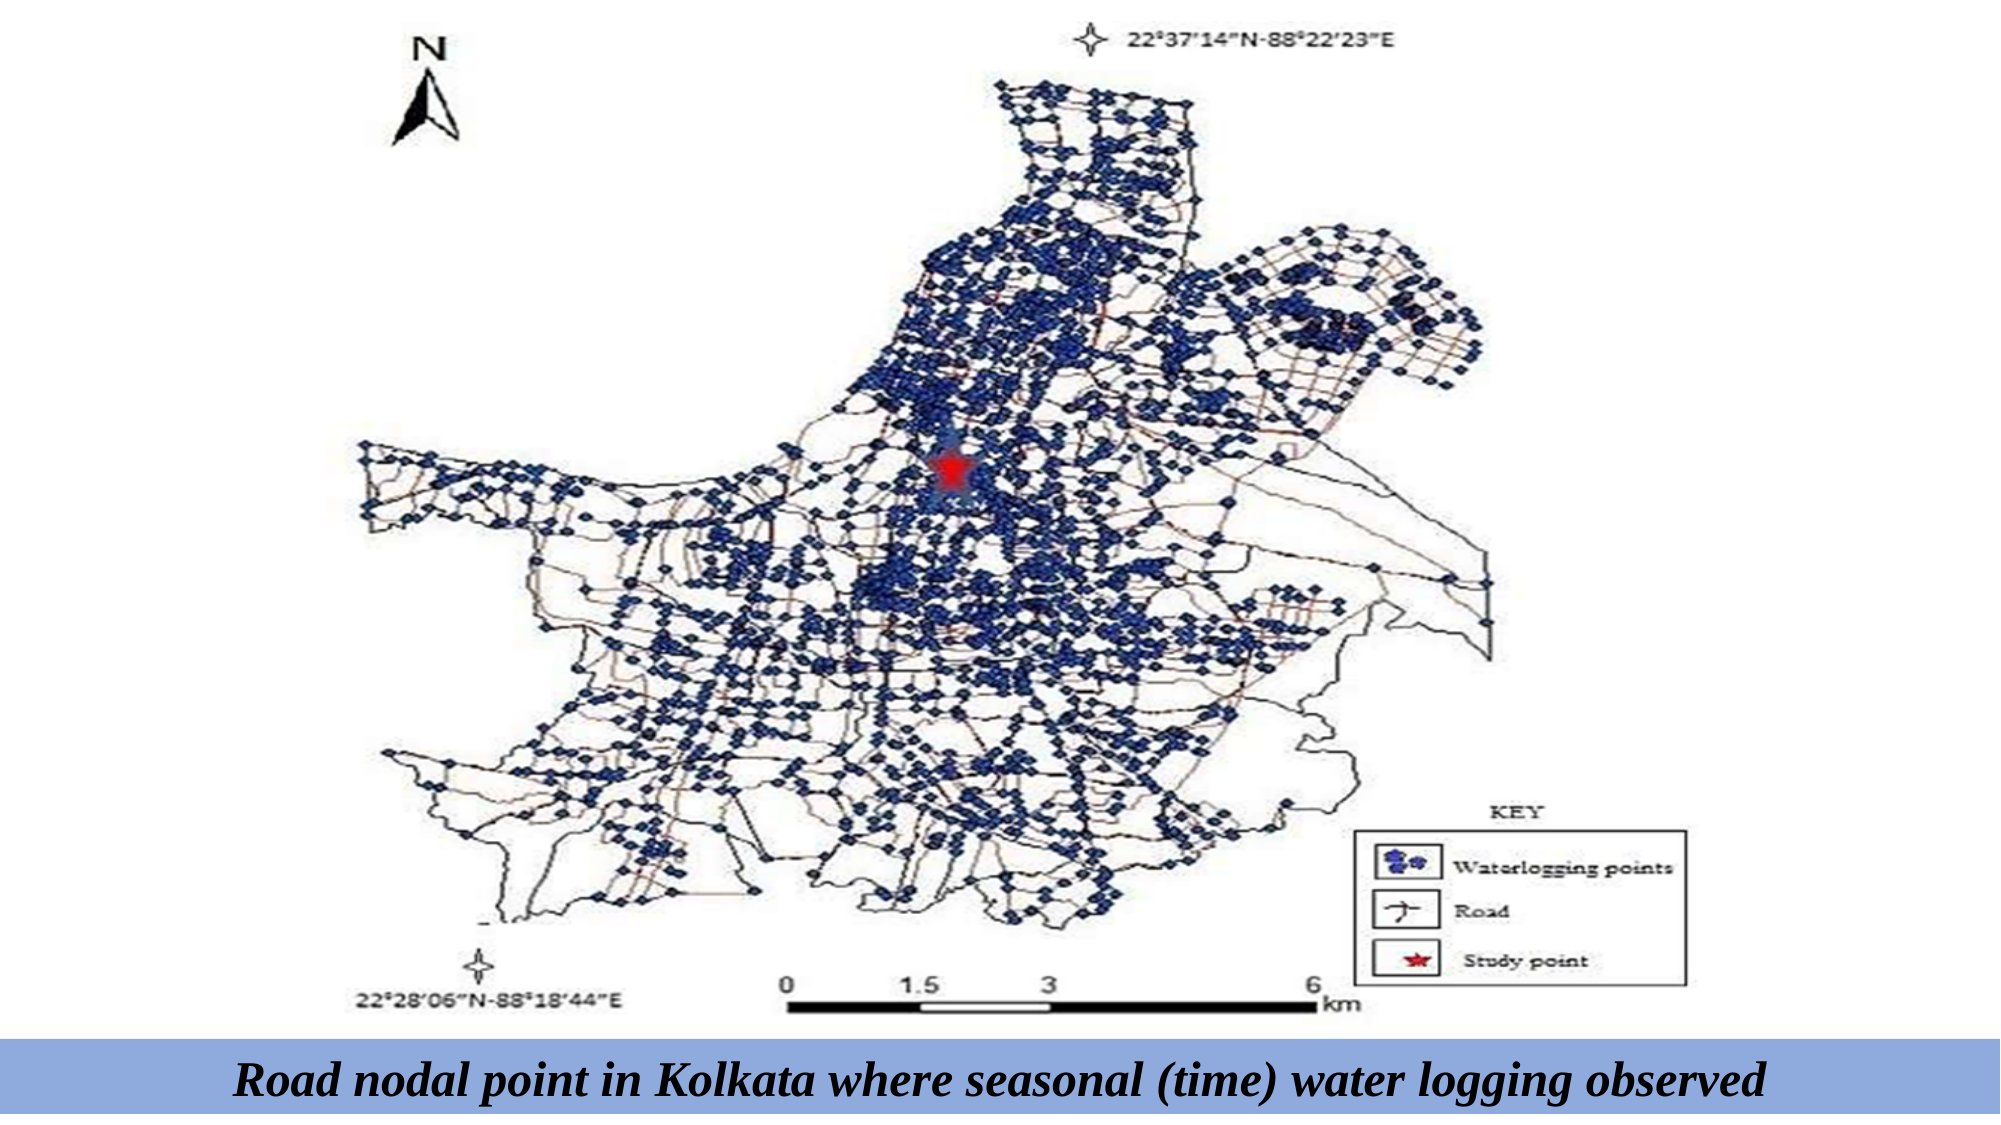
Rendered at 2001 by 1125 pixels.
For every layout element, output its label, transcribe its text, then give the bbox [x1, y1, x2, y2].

text_box Road nodal point in Kolkata where seasonal (time) water logging observed [0, 1038, 2000, 1114]
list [295, 21, 1701, 1028]
